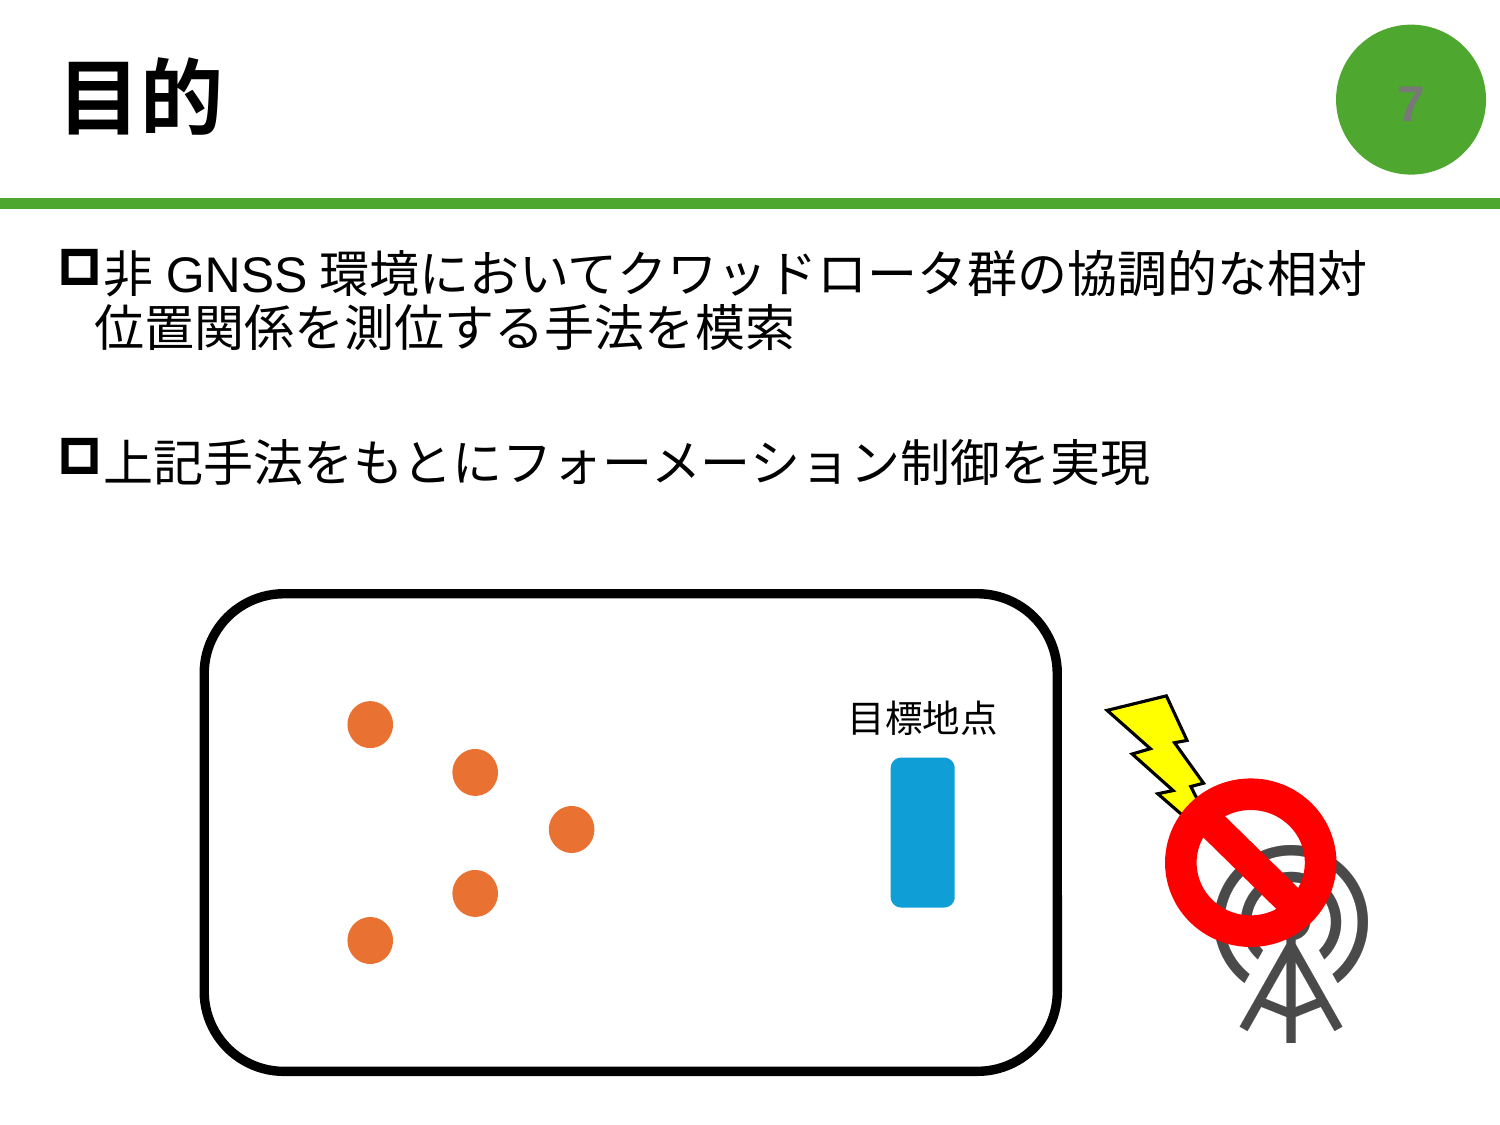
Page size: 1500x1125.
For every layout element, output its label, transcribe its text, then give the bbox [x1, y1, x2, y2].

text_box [346, 700, 595, 965]
text_box [204, 593, 1058, 1072]
text_box [889, 756, 956, 909]
text_box 目標地点 [832, 687, 1013, 748]
slide_number 6 [1364, 71, 1458, 132]
title 目的 [42, 28, 1337, 175]
list 非GNSS環境においてクワッドロータ群の協調的な相対 位置関係を測位する手法を模索 上記手法をもとにフォーメーション制御を実現 [42, 242, 1458, 527]
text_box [1096, 696, 1390, 1044]
